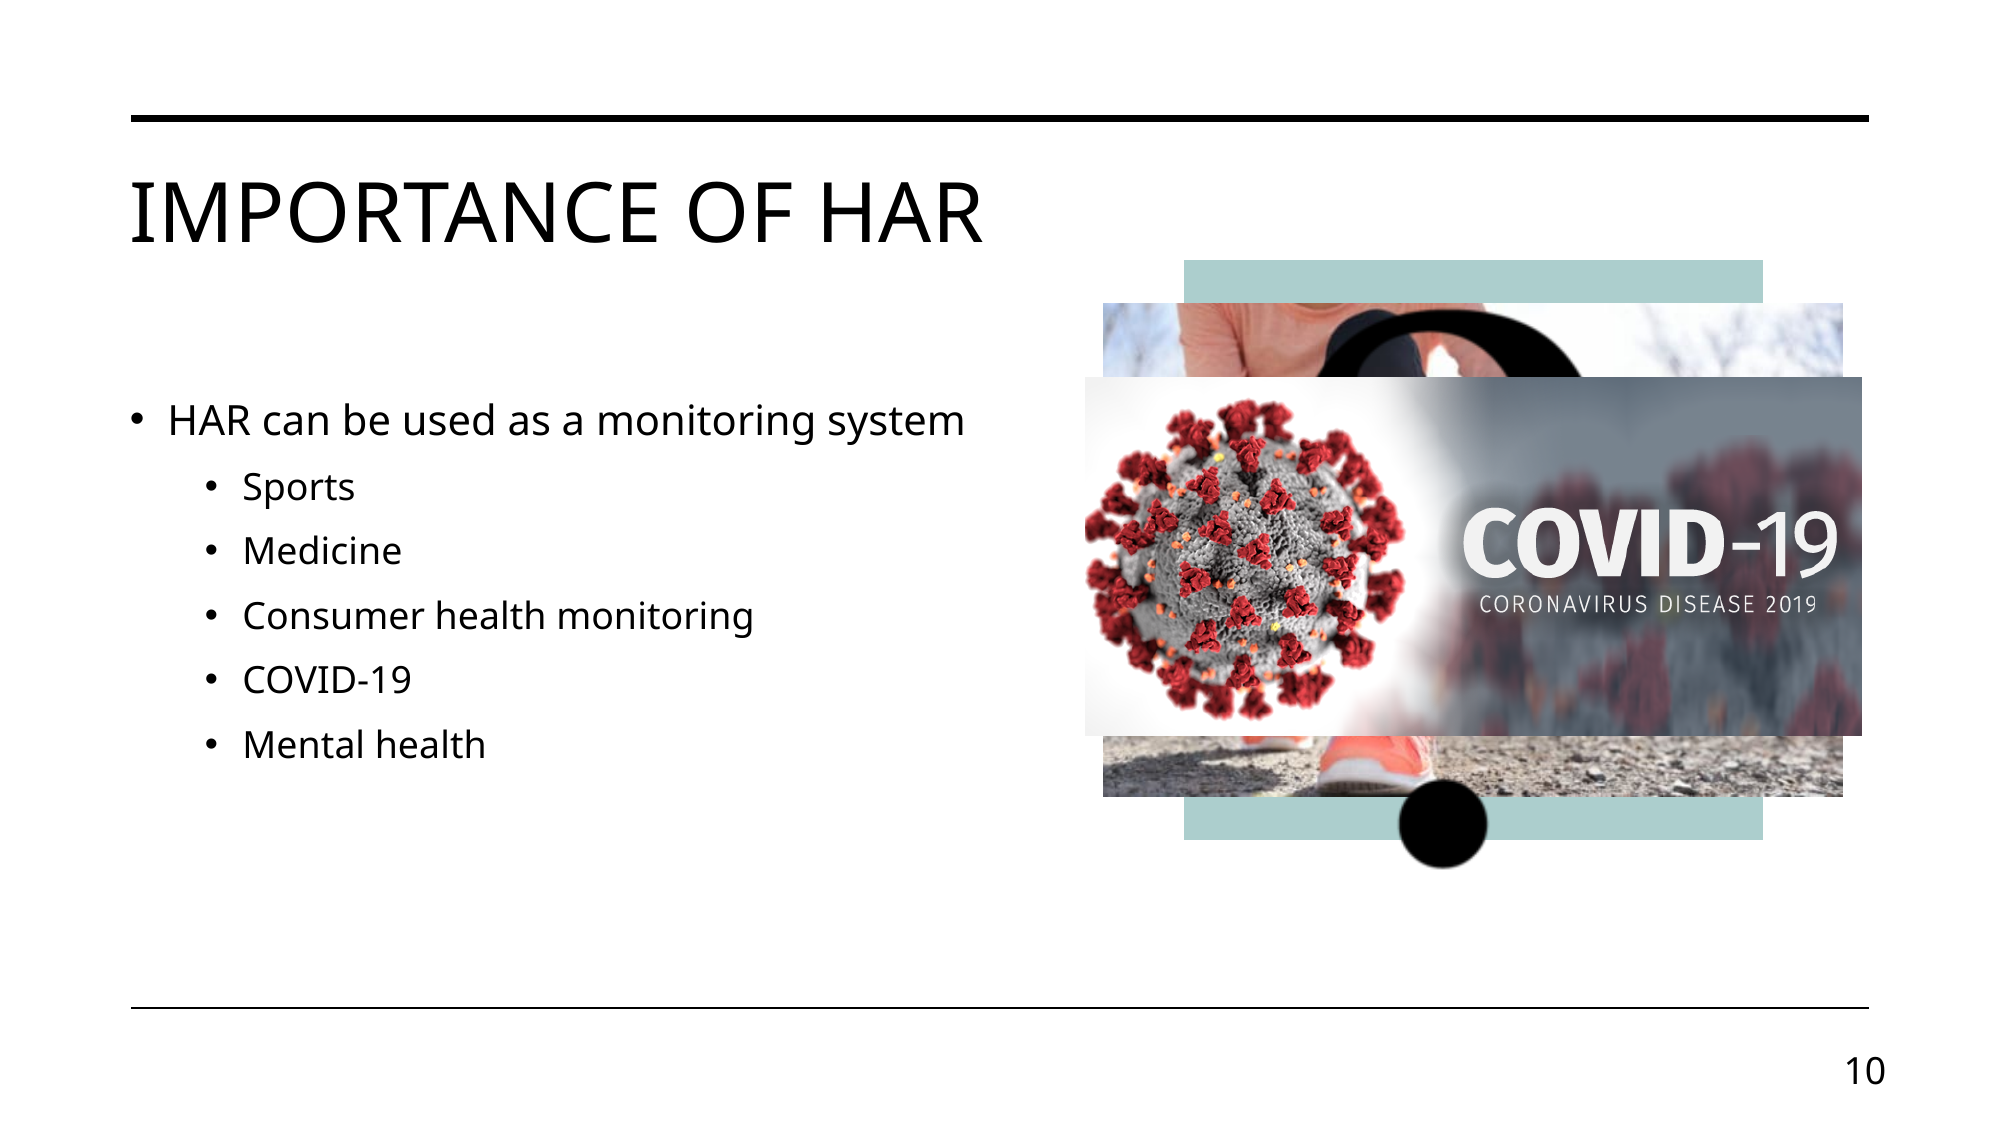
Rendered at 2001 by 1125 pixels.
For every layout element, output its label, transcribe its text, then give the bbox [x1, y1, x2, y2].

slide_number 9 [1791, 1042, 1902, 1103]
list HAR can be used as a monitoring system Sports Medicine Consumer health monitoring COVID-19 Mental health [114, 376, 1869, 973]
title Importance of HAR [114, 151, 1869, 376]
picture [1085, 260, 1862, 903]
